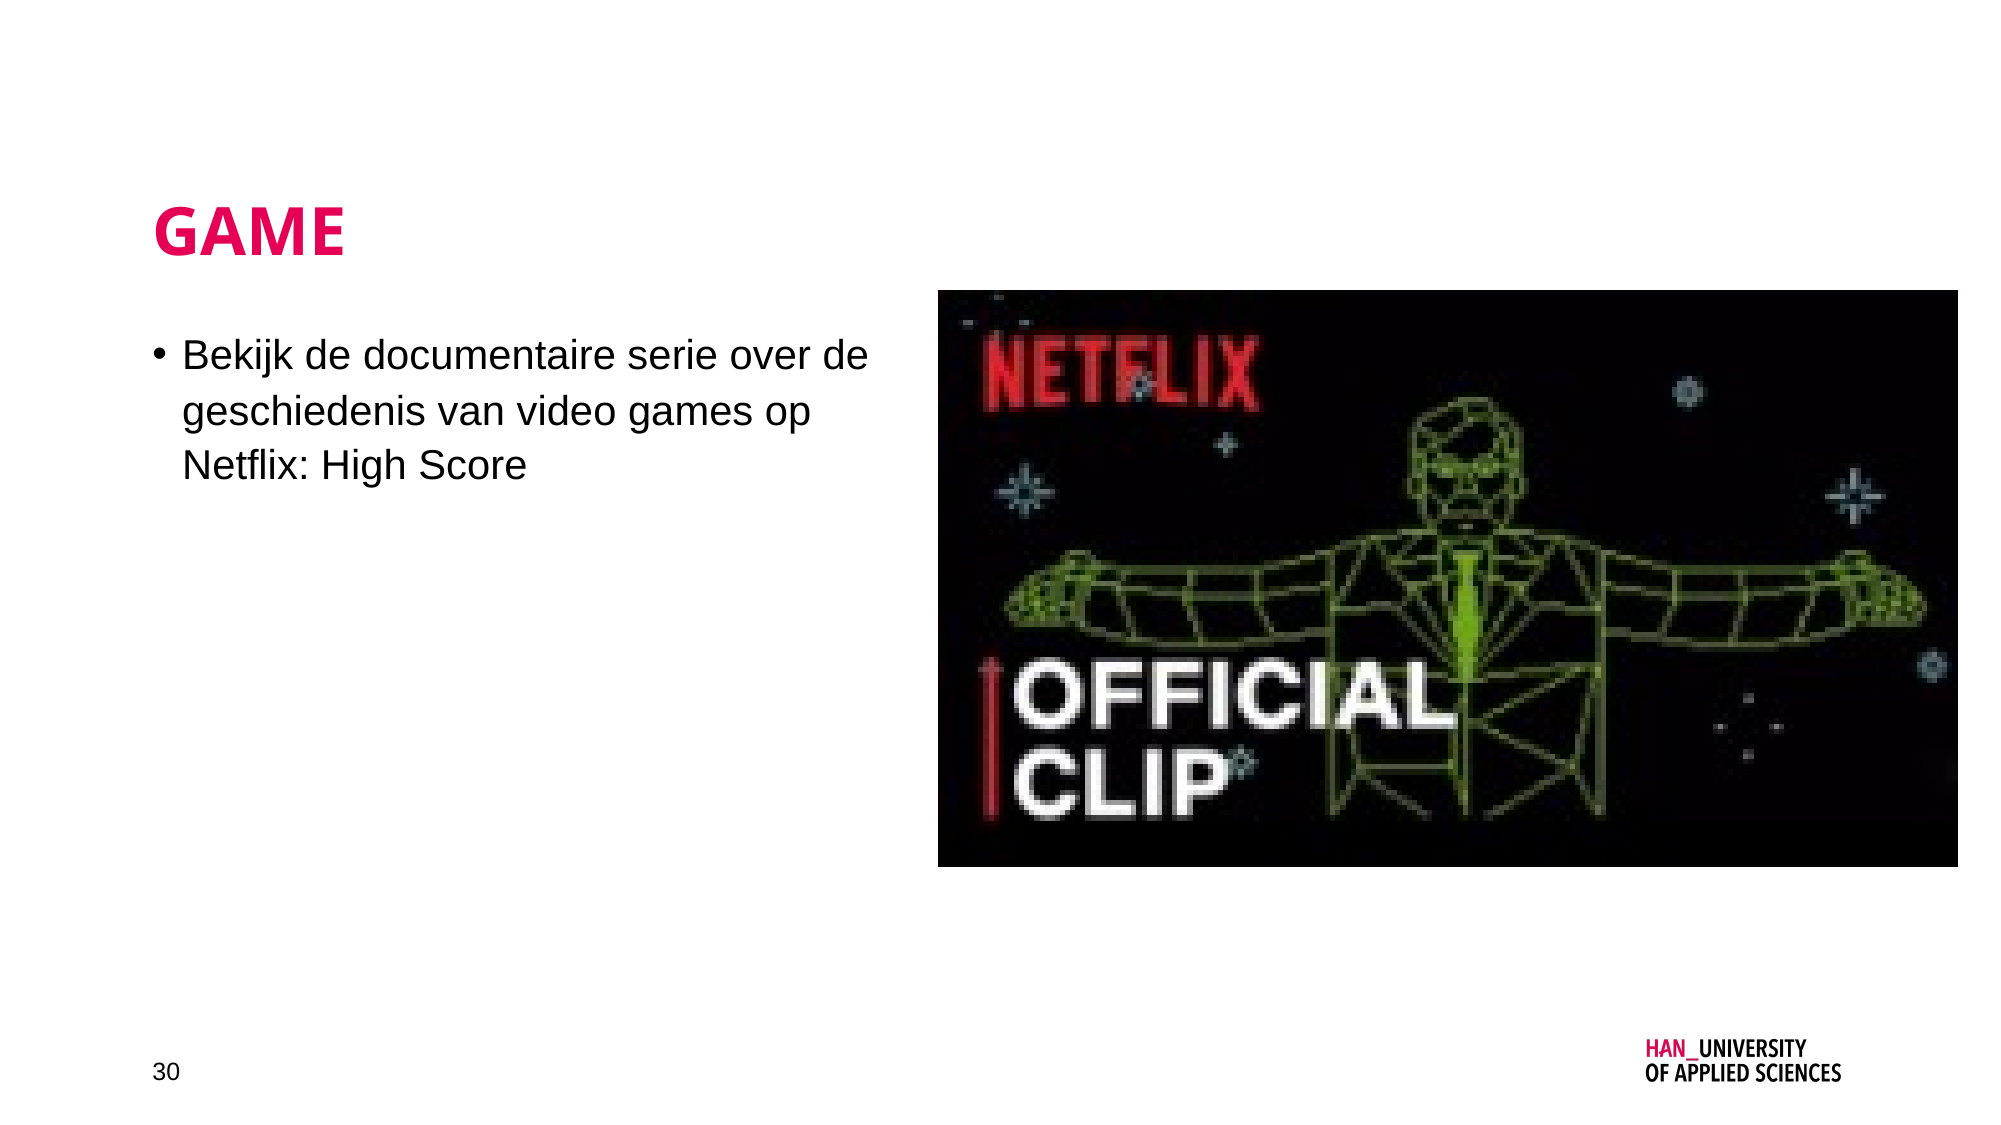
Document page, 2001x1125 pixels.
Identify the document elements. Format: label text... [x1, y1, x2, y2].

title Game [137, 59, 1863, 278]
slide_number 30 [137, 1040, 320, 1101]
list Bekijk de documentaire serie over de geschiedenis van video games op Netflix: High Score [137, 315, 914, 1013]
picture [1640, 1021, 1864, 1119]
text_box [937, 290, 1959, 868]
